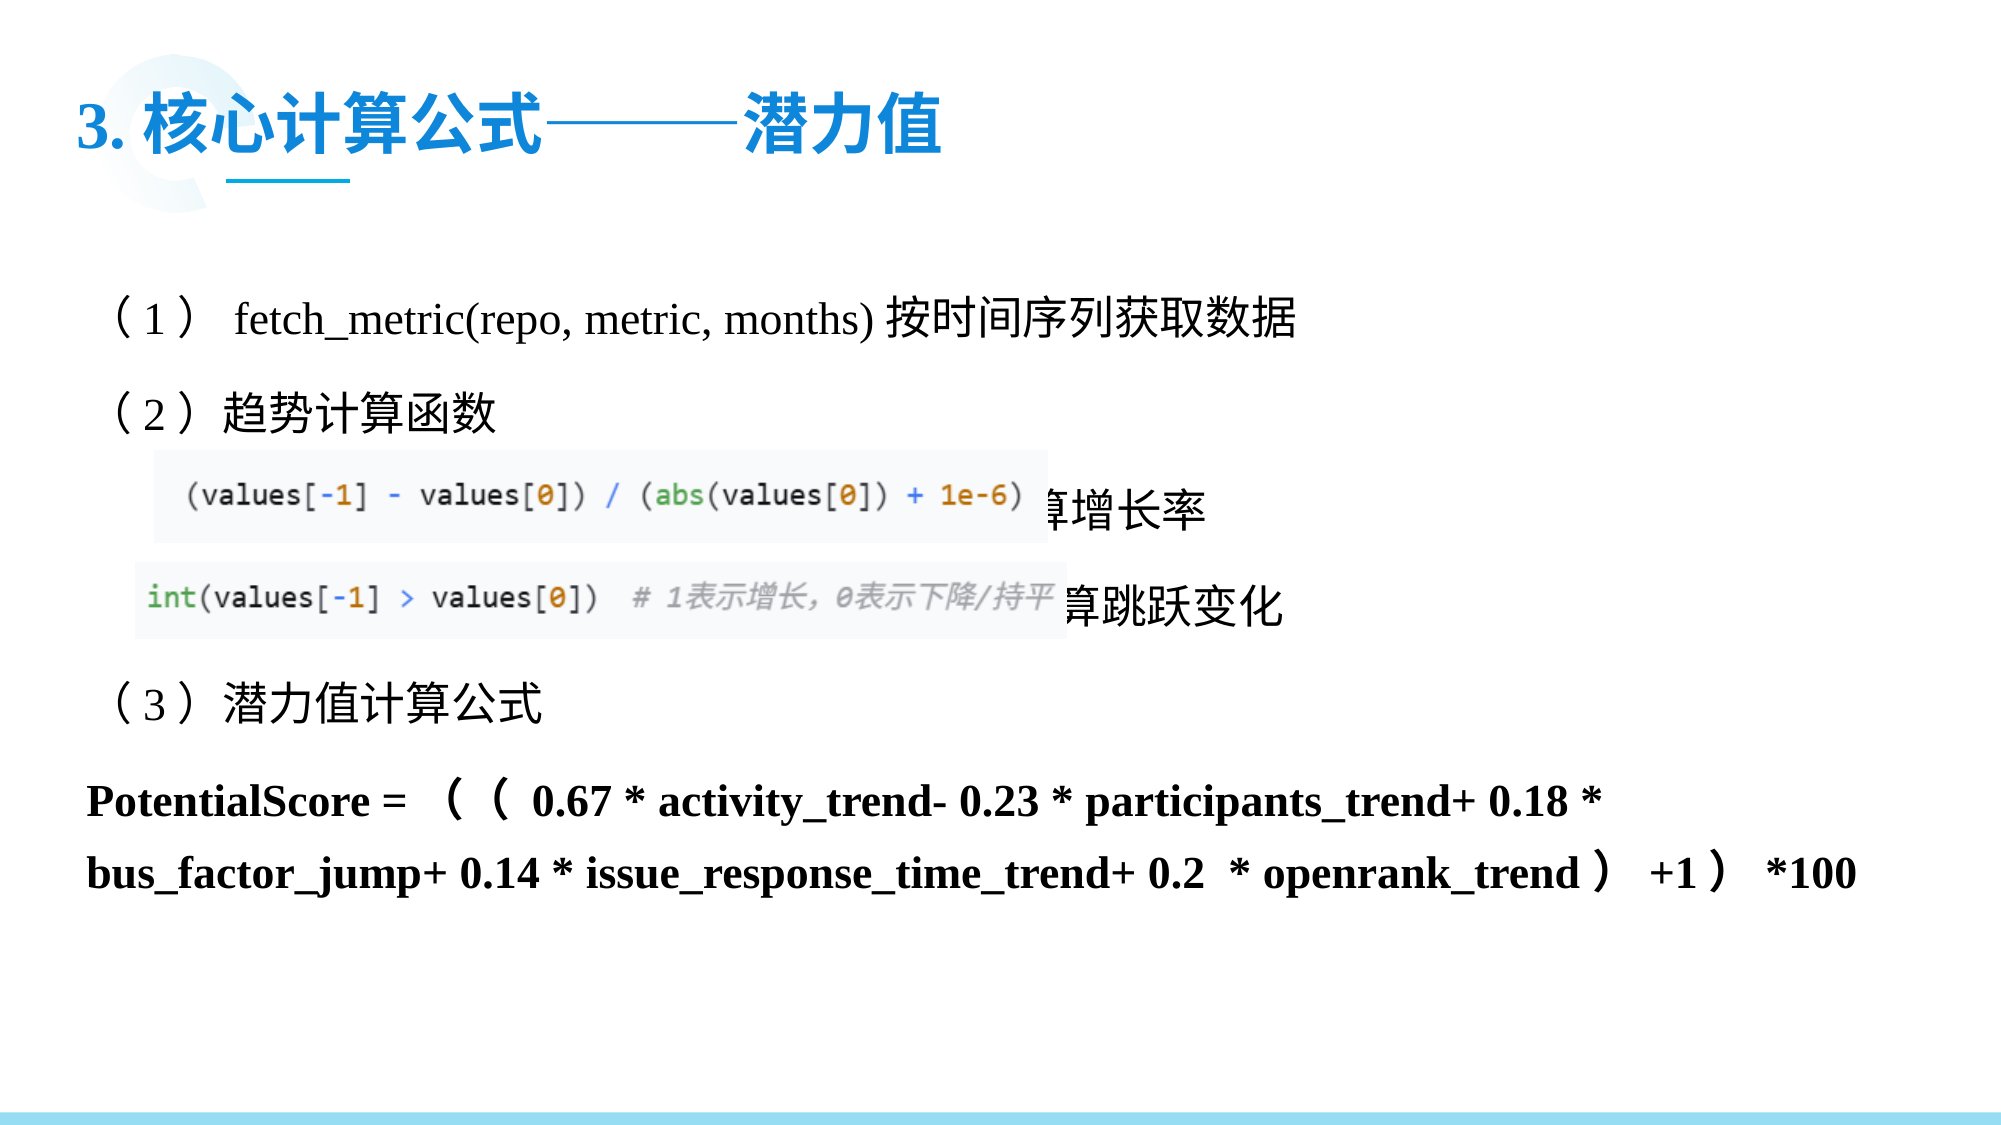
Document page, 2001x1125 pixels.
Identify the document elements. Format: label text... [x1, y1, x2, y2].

text_box 3.核心计算公式———潜力值 [61, 74, 1090, 170]
picture [135, 562, 1067, 639]
picture [154, 450, 1048, 543]
text_box （1）fetch_metric(repo, metric, months)按时间序列获取数据 （2）趋势计算函数 计算增长率 计算跳跃变化 （3）潜力值计算公式 PotentialScore =（（ 0.67 * activity_trend- 0.23 * participants_trend+ 0.18 * bus_factor_jump+ 0.14 * issue_response_time_trend+ 0.2 * openrank_trend）+1）*100 [71, 264, 1922, 905]
